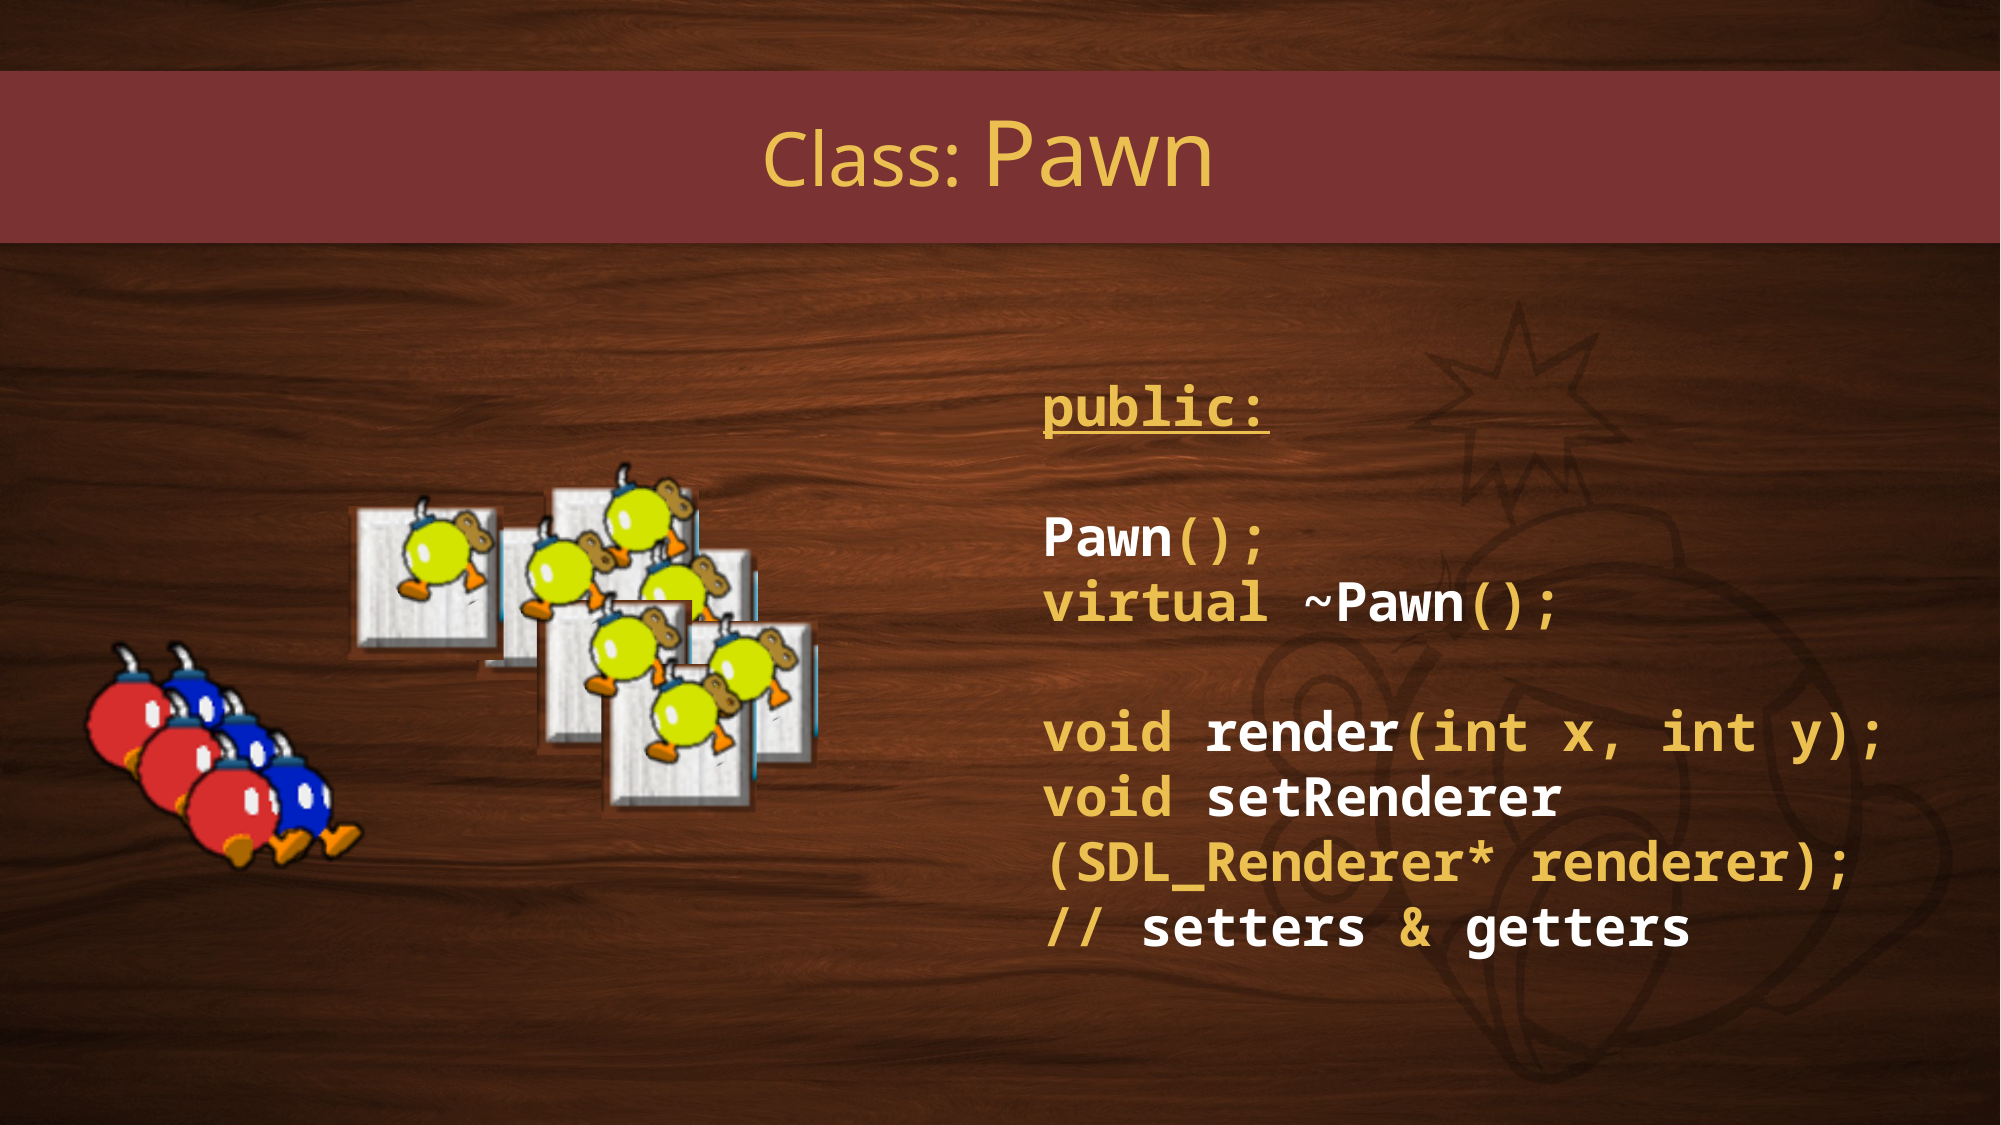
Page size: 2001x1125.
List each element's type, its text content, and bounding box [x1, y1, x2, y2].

text_box public: Pawn(); virtual ~Pawn(); void render(int x, int y); void setRenderer (SDL_Renderer* renderer); // setters & getters [1028, 364, 2000, 965]
picture [0, 0, 2001, 1125]
title Class: Pawn [0, 70, 2000, 244]
